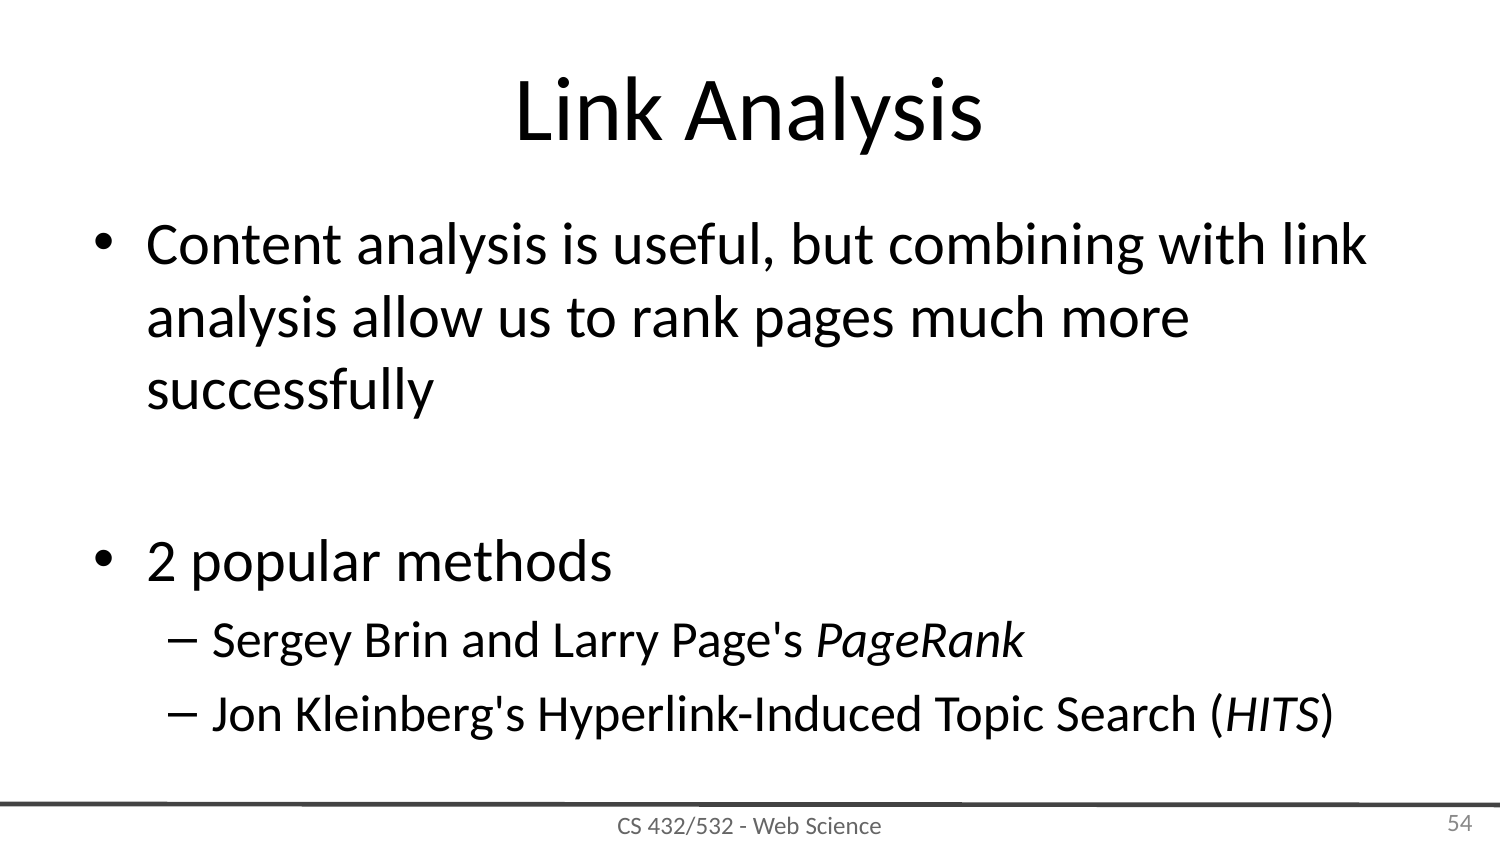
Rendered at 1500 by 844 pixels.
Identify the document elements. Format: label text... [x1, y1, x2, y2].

title Link Analysis [75, 33, 1425, 175]
list Content analysis is useful, but combining with link analysis allow us to rank pages much more successfully 2 popular methods Sergey Brin and Larry Page's PageRank Jon Kleinberg's Hyperlink-Induced Topic Search (HITS) [75, 196, 1425, 754]
slide_number ‹#› [1137, 798, 1488, 844]
